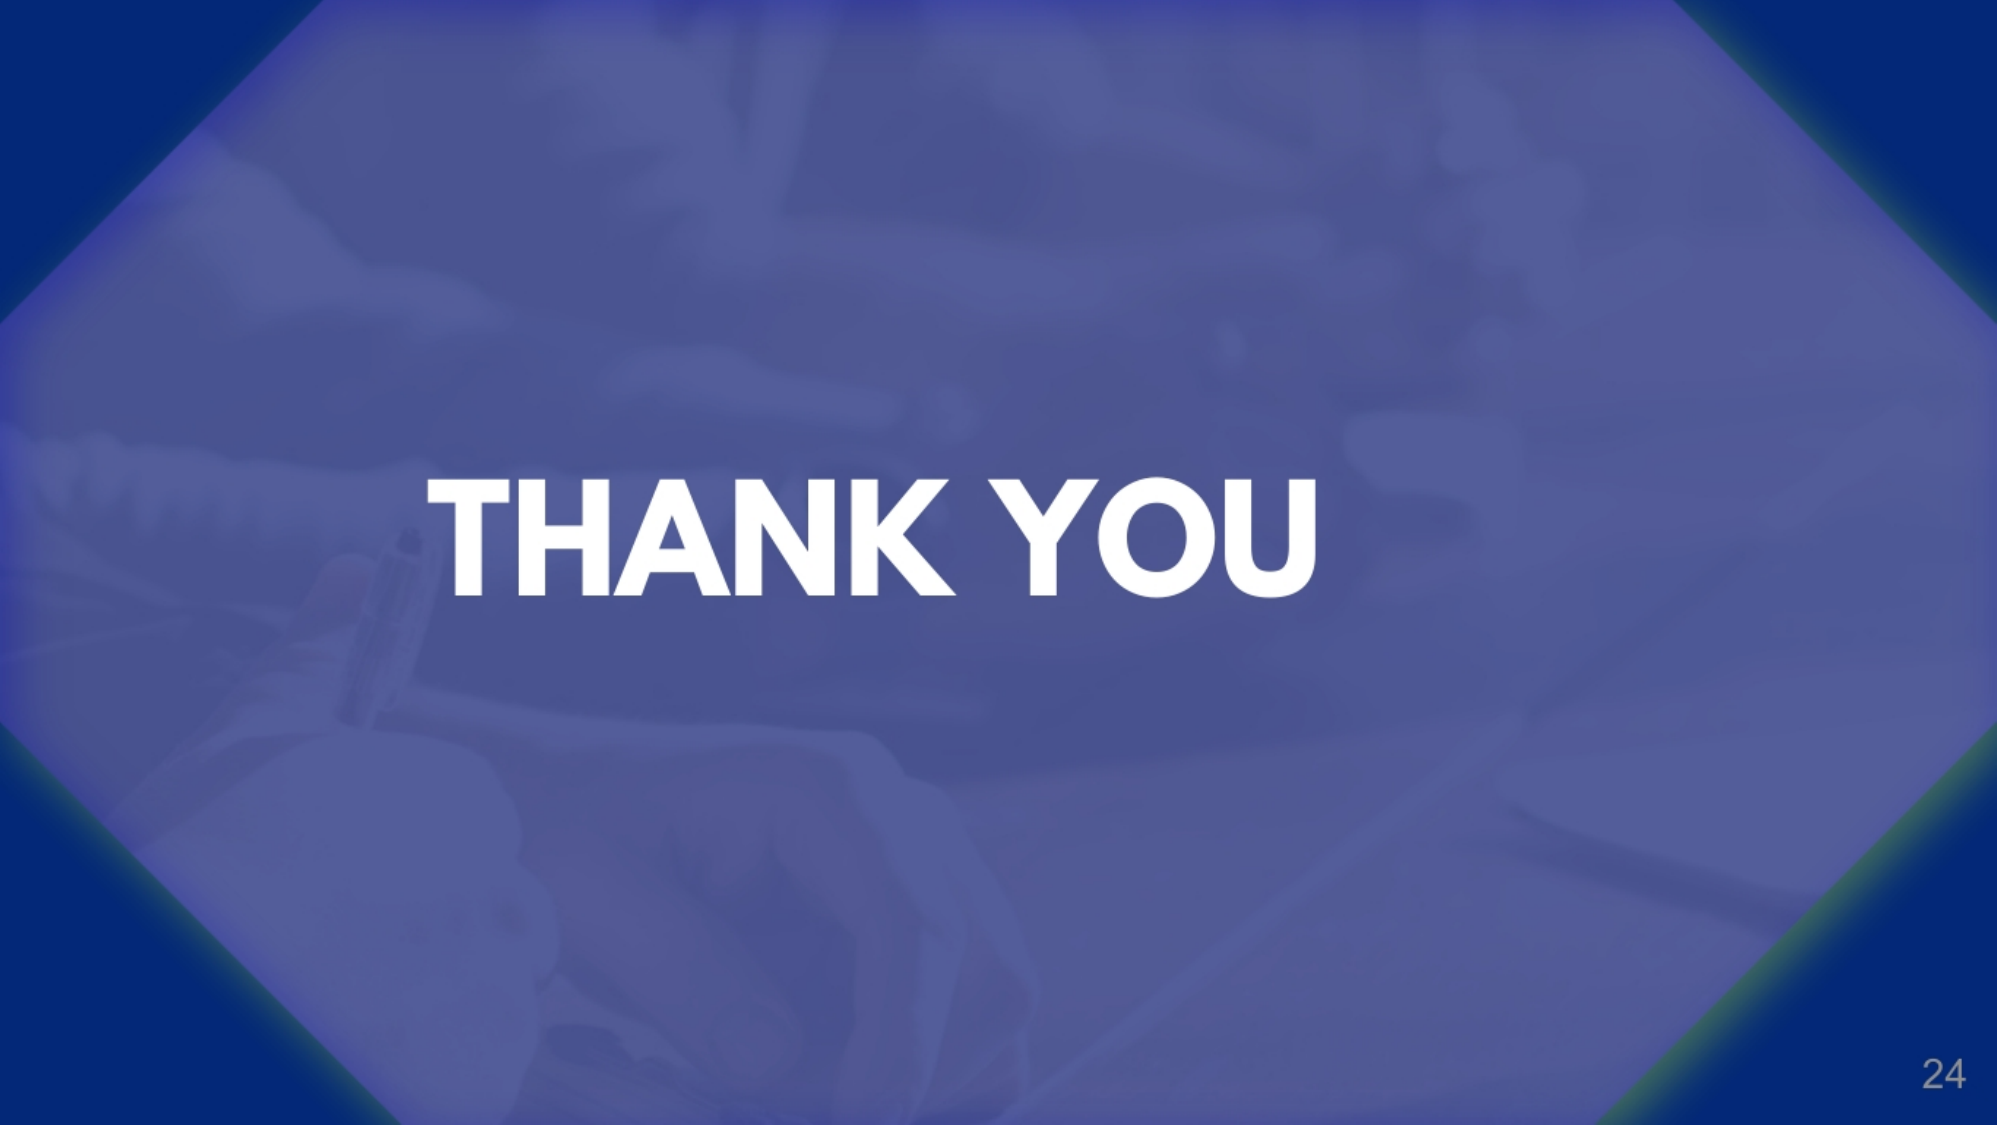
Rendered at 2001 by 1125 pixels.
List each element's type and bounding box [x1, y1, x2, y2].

list [0, 0, 1997, 1125]
